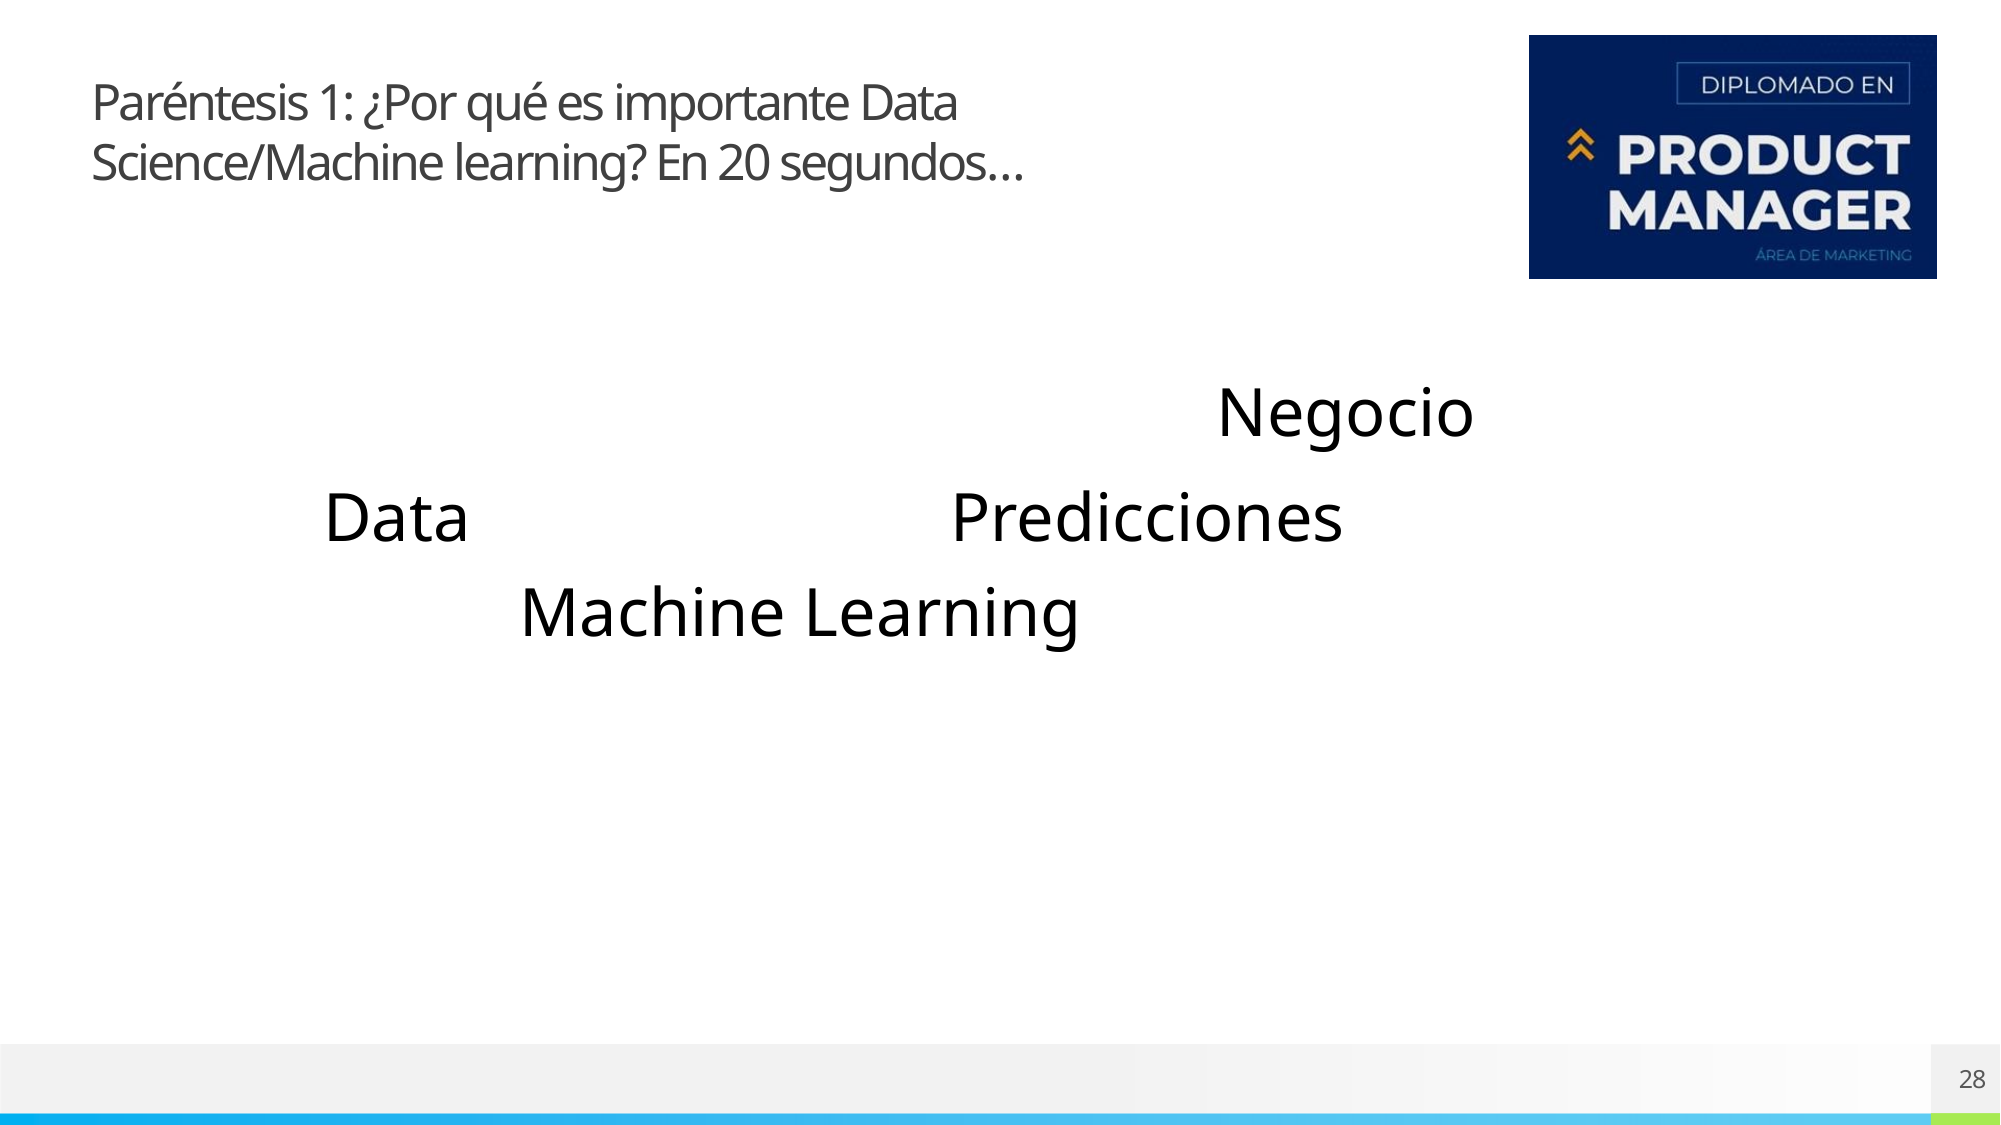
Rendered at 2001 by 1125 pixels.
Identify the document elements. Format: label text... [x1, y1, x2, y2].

text_box Predicciones [935, 467, 1361, 562]
picture [1529, 34, 1938, 280]
slide_number 28 [1945, 1061, 1988, 1125]
picture [0, 1044, 1930, 1125]
text_box Machine Learning [504, 562, 1098, 658]
text_box Negocio [1201, 362, 1491, 458]
text_box Data [308, 467, 486, 562]
text_box [1930, 1044, 2000, 1114]
title Paréntesis 1: ¿Por qué es importante Data Science/Machine learning? En 20 segundos… [89, 68, 1244, 259]
